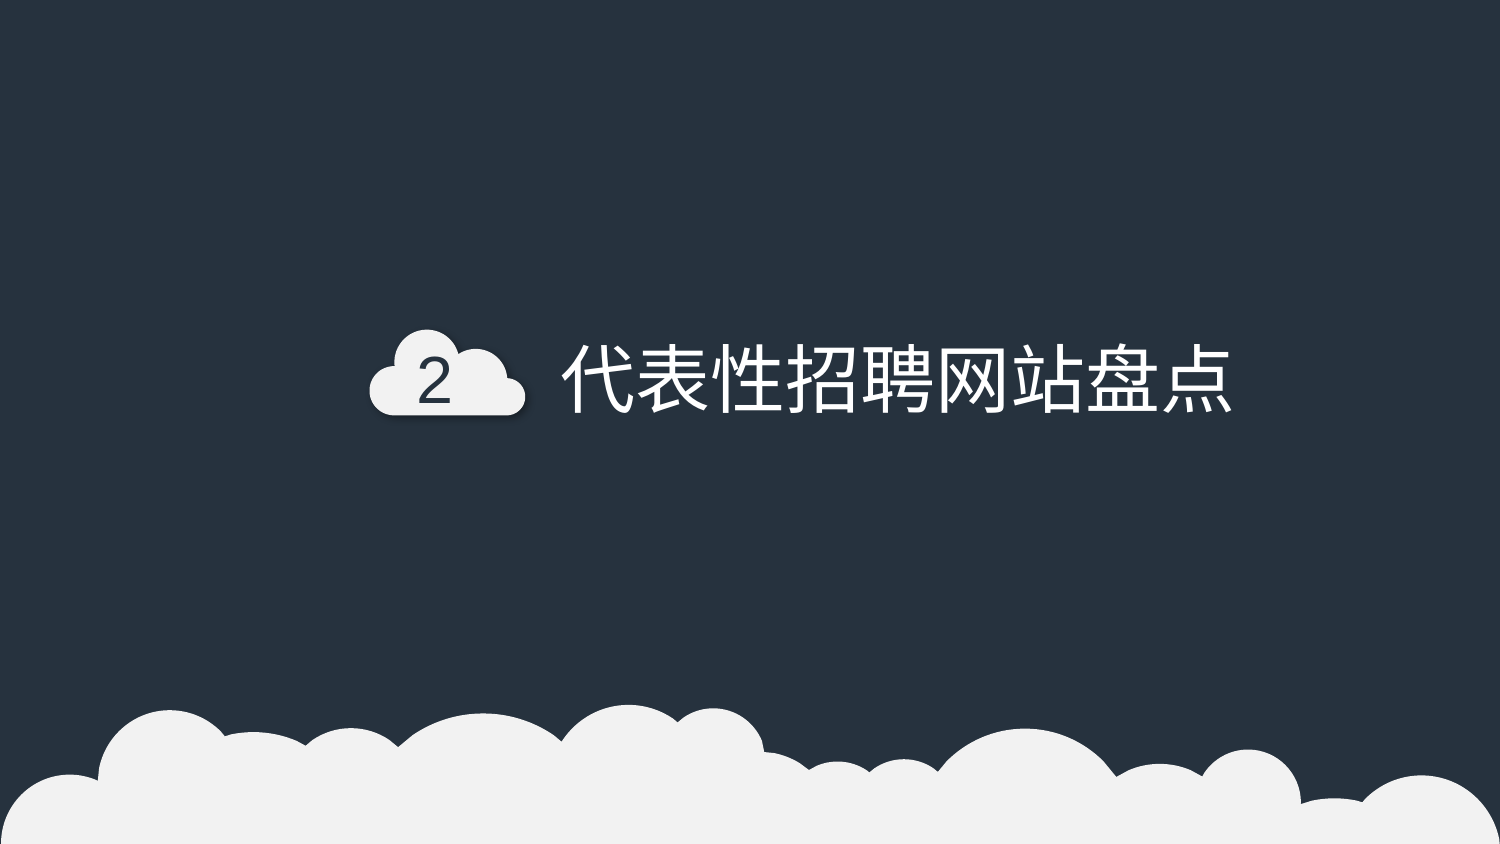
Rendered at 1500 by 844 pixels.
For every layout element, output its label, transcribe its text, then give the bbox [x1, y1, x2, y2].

text_box [0, 703, 1500, 844]
text_box 代表性招聘网站盘点 [545, 324, 1251, 430]
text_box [369, 329, 526, 426]
